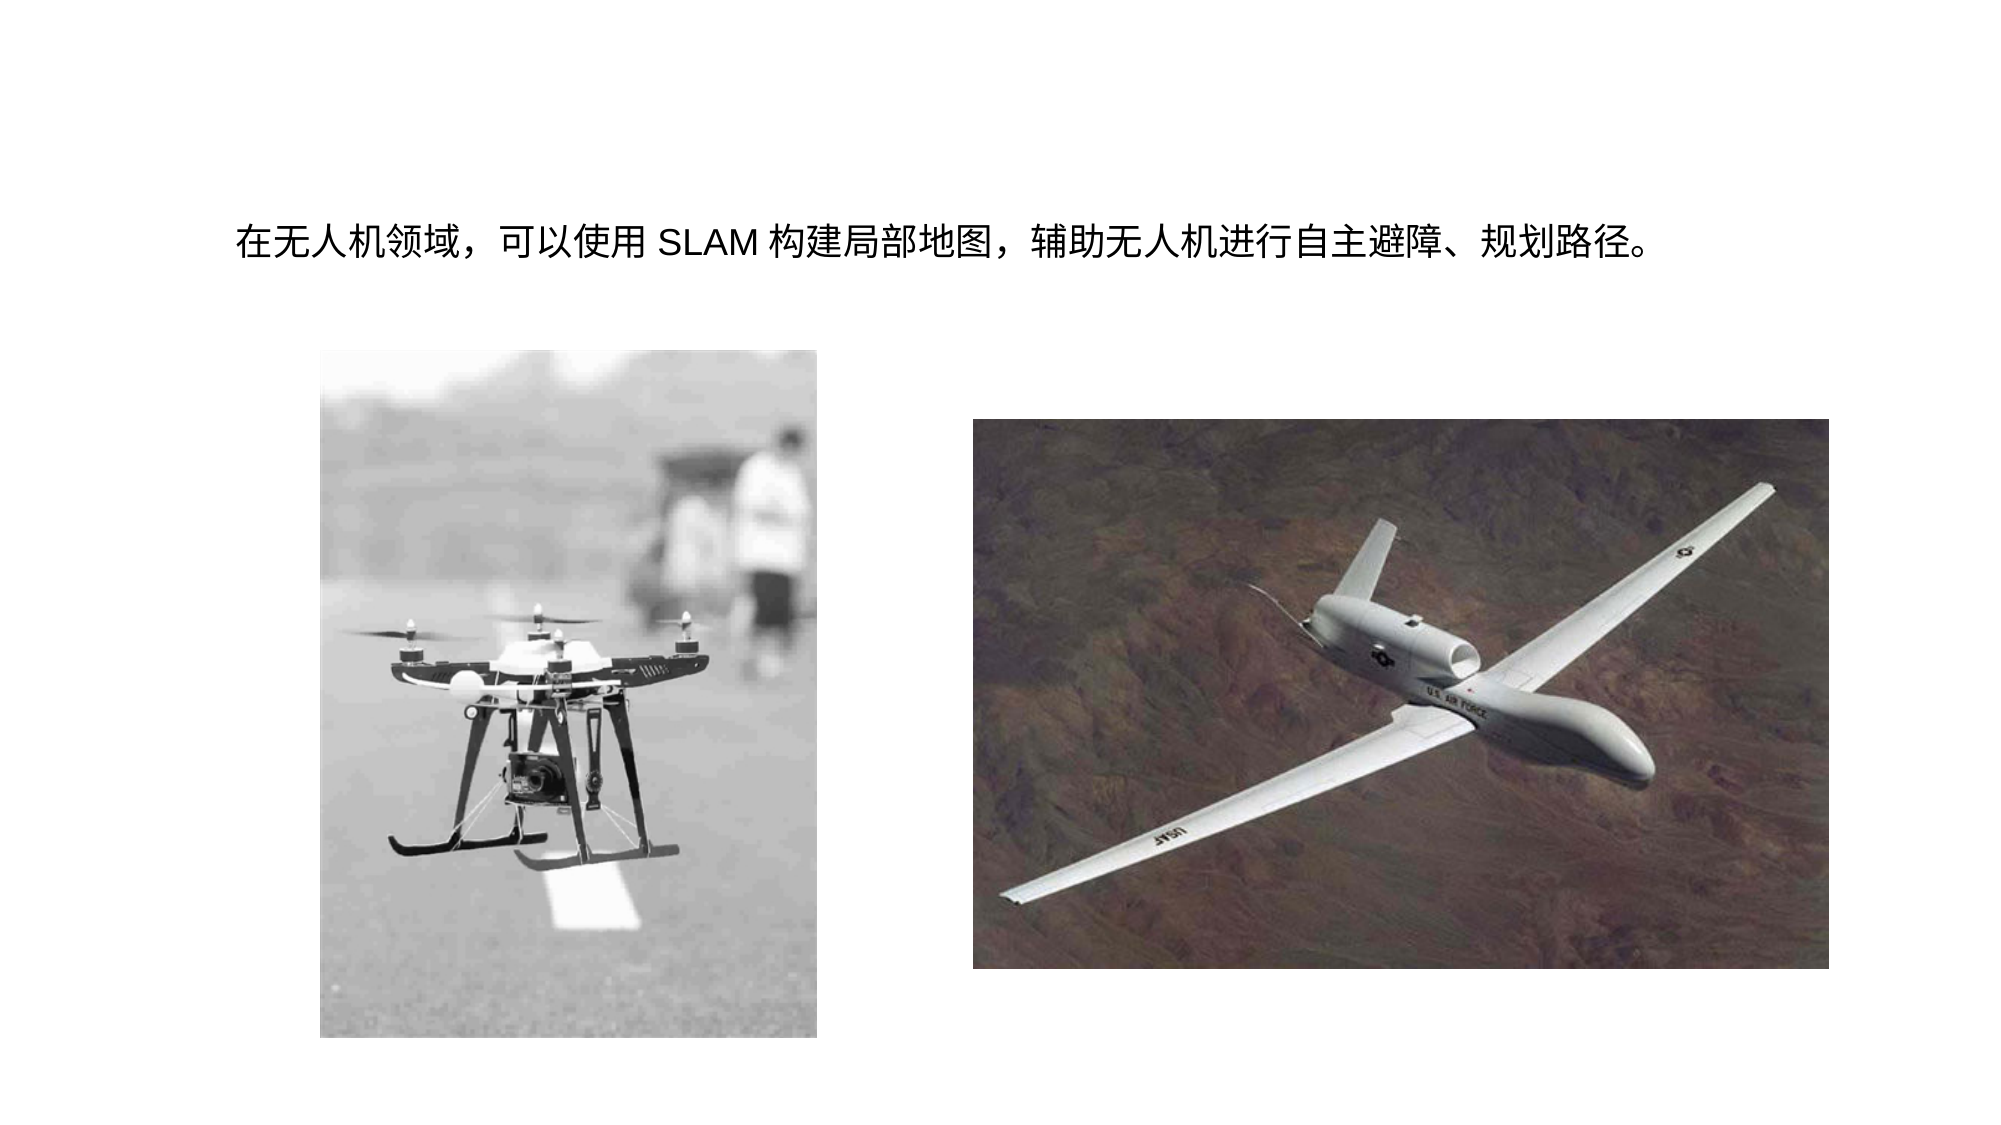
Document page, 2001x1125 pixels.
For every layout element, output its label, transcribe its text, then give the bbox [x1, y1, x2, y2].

picture [320, 350, 817, 1038]
title 在无人机领域，可以使用SLAM构建局部地图，辅助无人机进行自主避障、规划路径。 [235, 157, 1740, 324]
picture [973, 419, 1829, 969]
